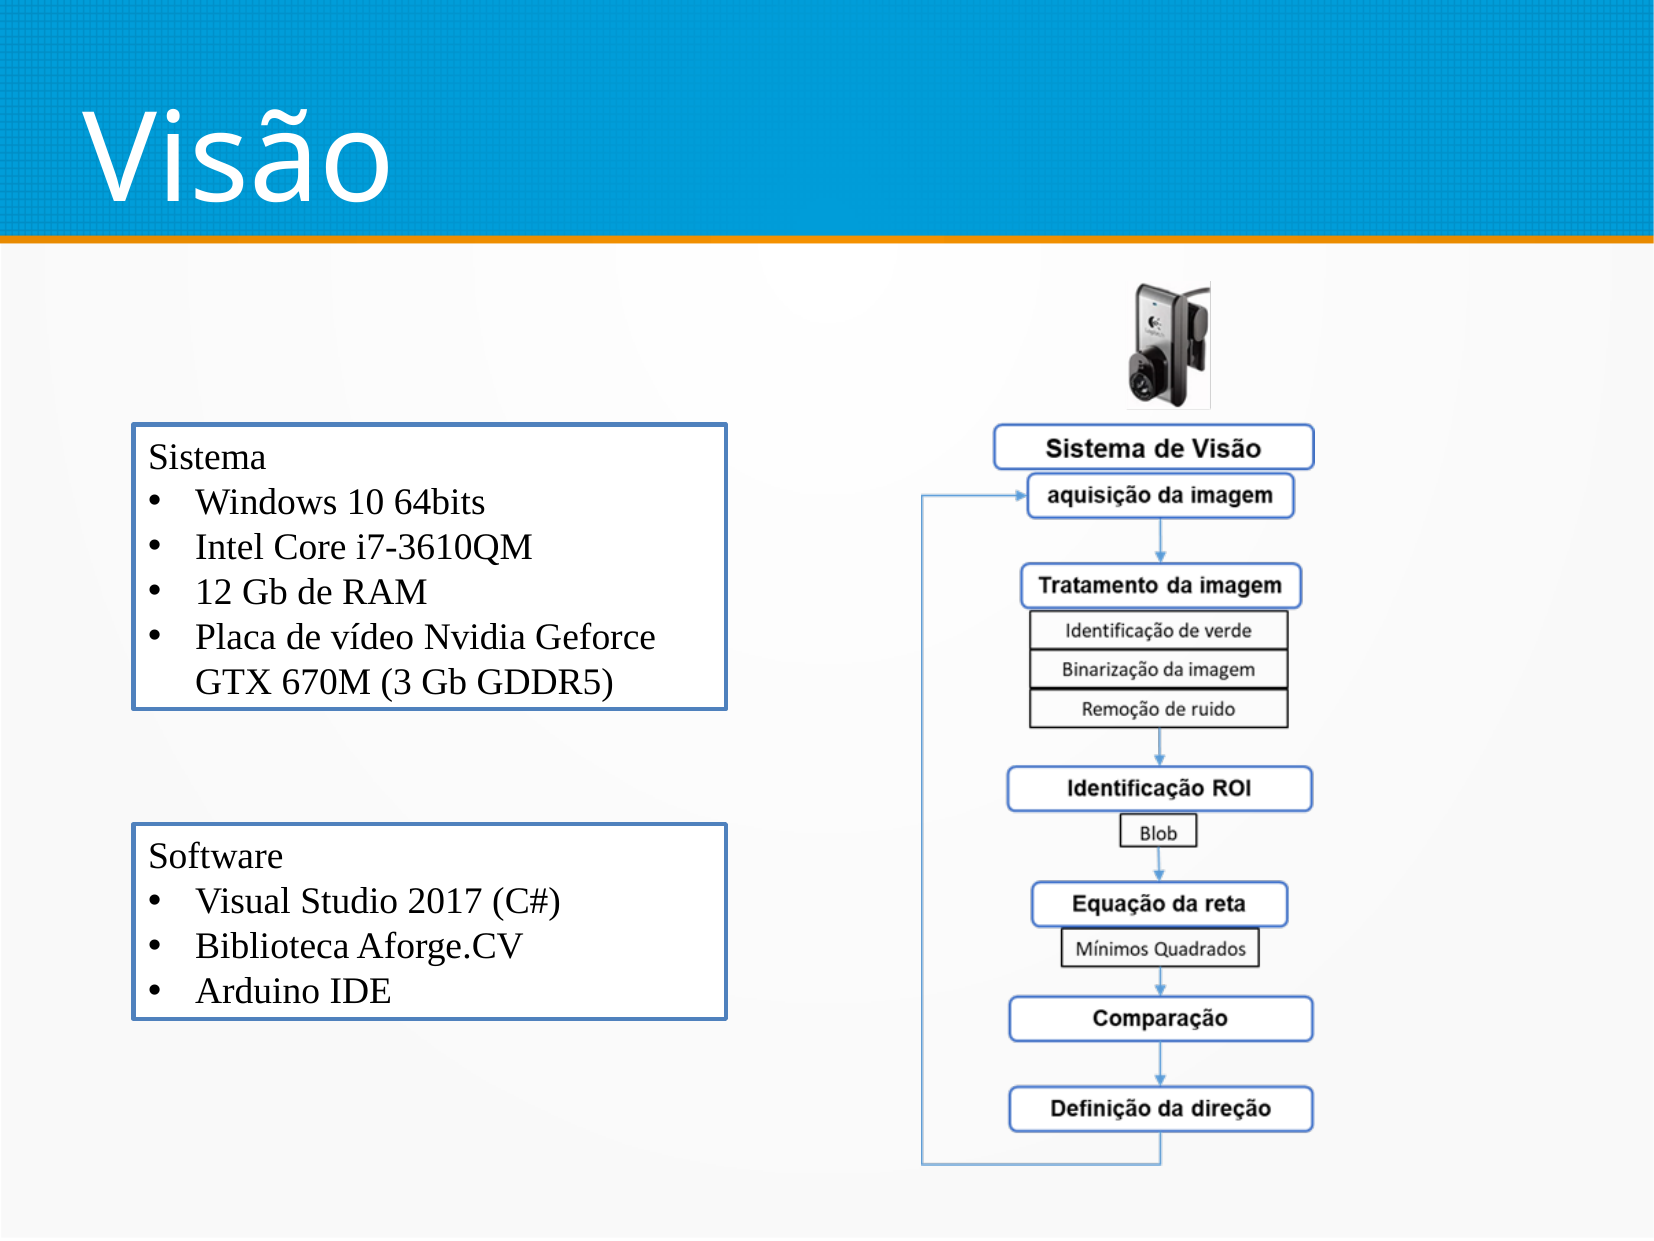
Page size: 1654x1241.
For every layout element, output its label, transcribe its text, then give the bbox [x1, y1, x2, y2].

text_box Software Visual Studio 2017 (C#) Biblioteca Aforge.CV Arduino IDE [131, 822, 728, 1021]
text_box Visão [82, 19, 1571, 227]
picture [0, 236, 1654, 1241]
text_box Sistema Windows 10 64bits Intel Core i7-3610QM 12 Gb de RAM Placa de vídeo Nvidia Geforce GTX 670M (3 Gb GDDR5) [131, 422, 728, 711]
